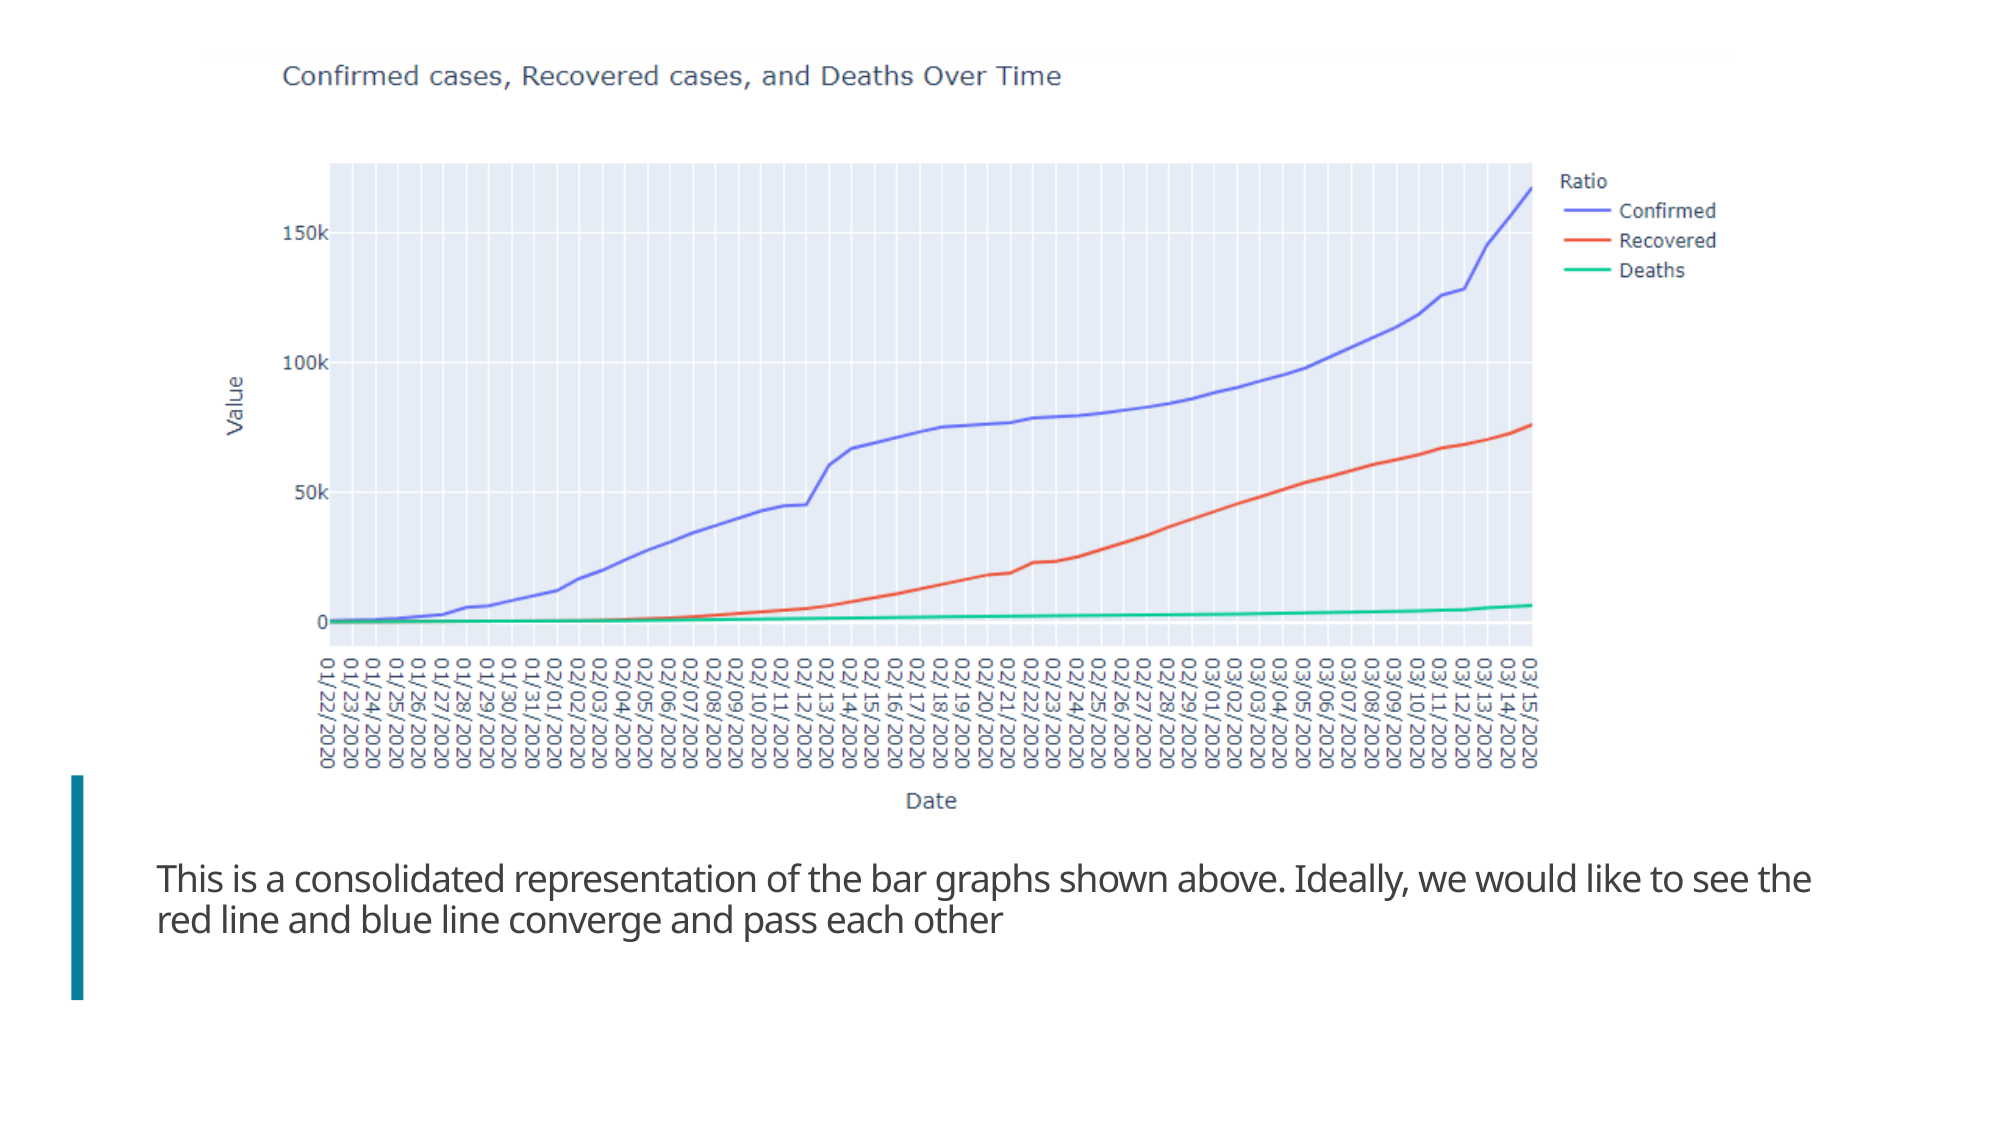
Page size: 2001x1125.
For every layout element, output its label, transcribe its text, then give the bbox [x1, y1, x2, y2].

title This is a consolidated representation of the bar graphs shown above. Ideally, we would like to see the red line and blue line converge and pass each other [141, 851, 1882, 949]
picture [202, 51, 1731, 823]
